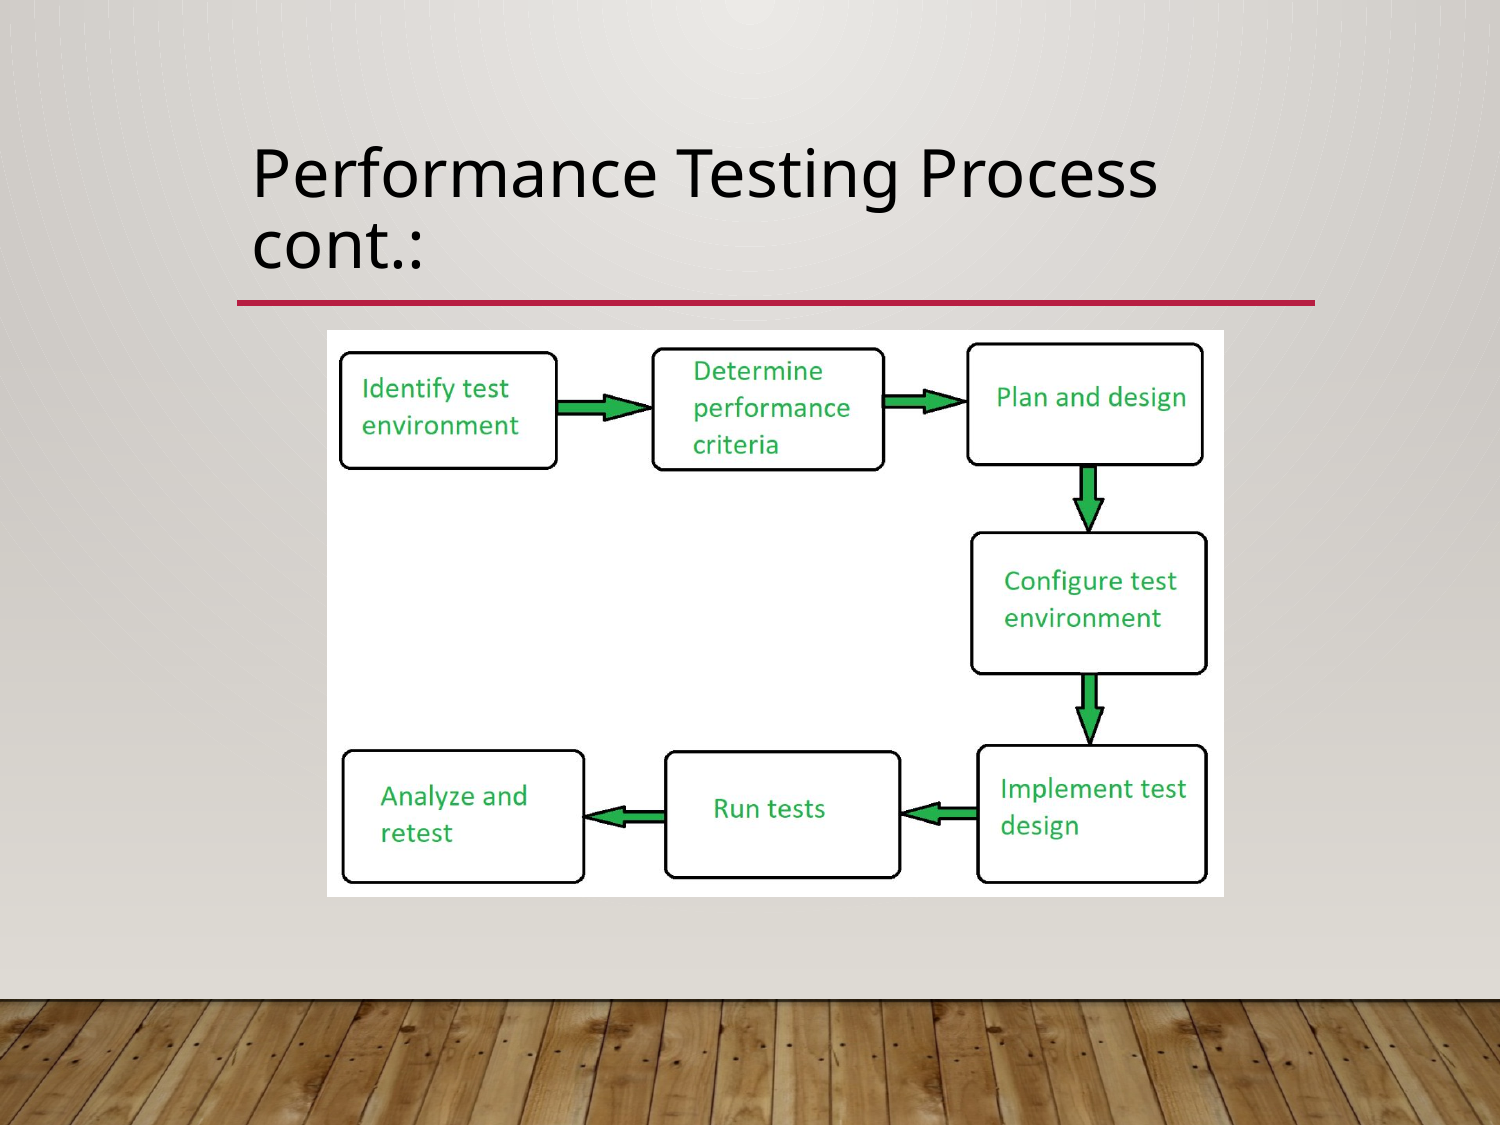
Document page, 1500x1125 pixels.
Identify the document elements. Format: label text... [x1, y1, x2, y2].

picture [0, 999, 1500, 1125]
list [327, 330, 1224, 897]
title Performance Testing Process cont.: [236, 131, 1315, 305]
